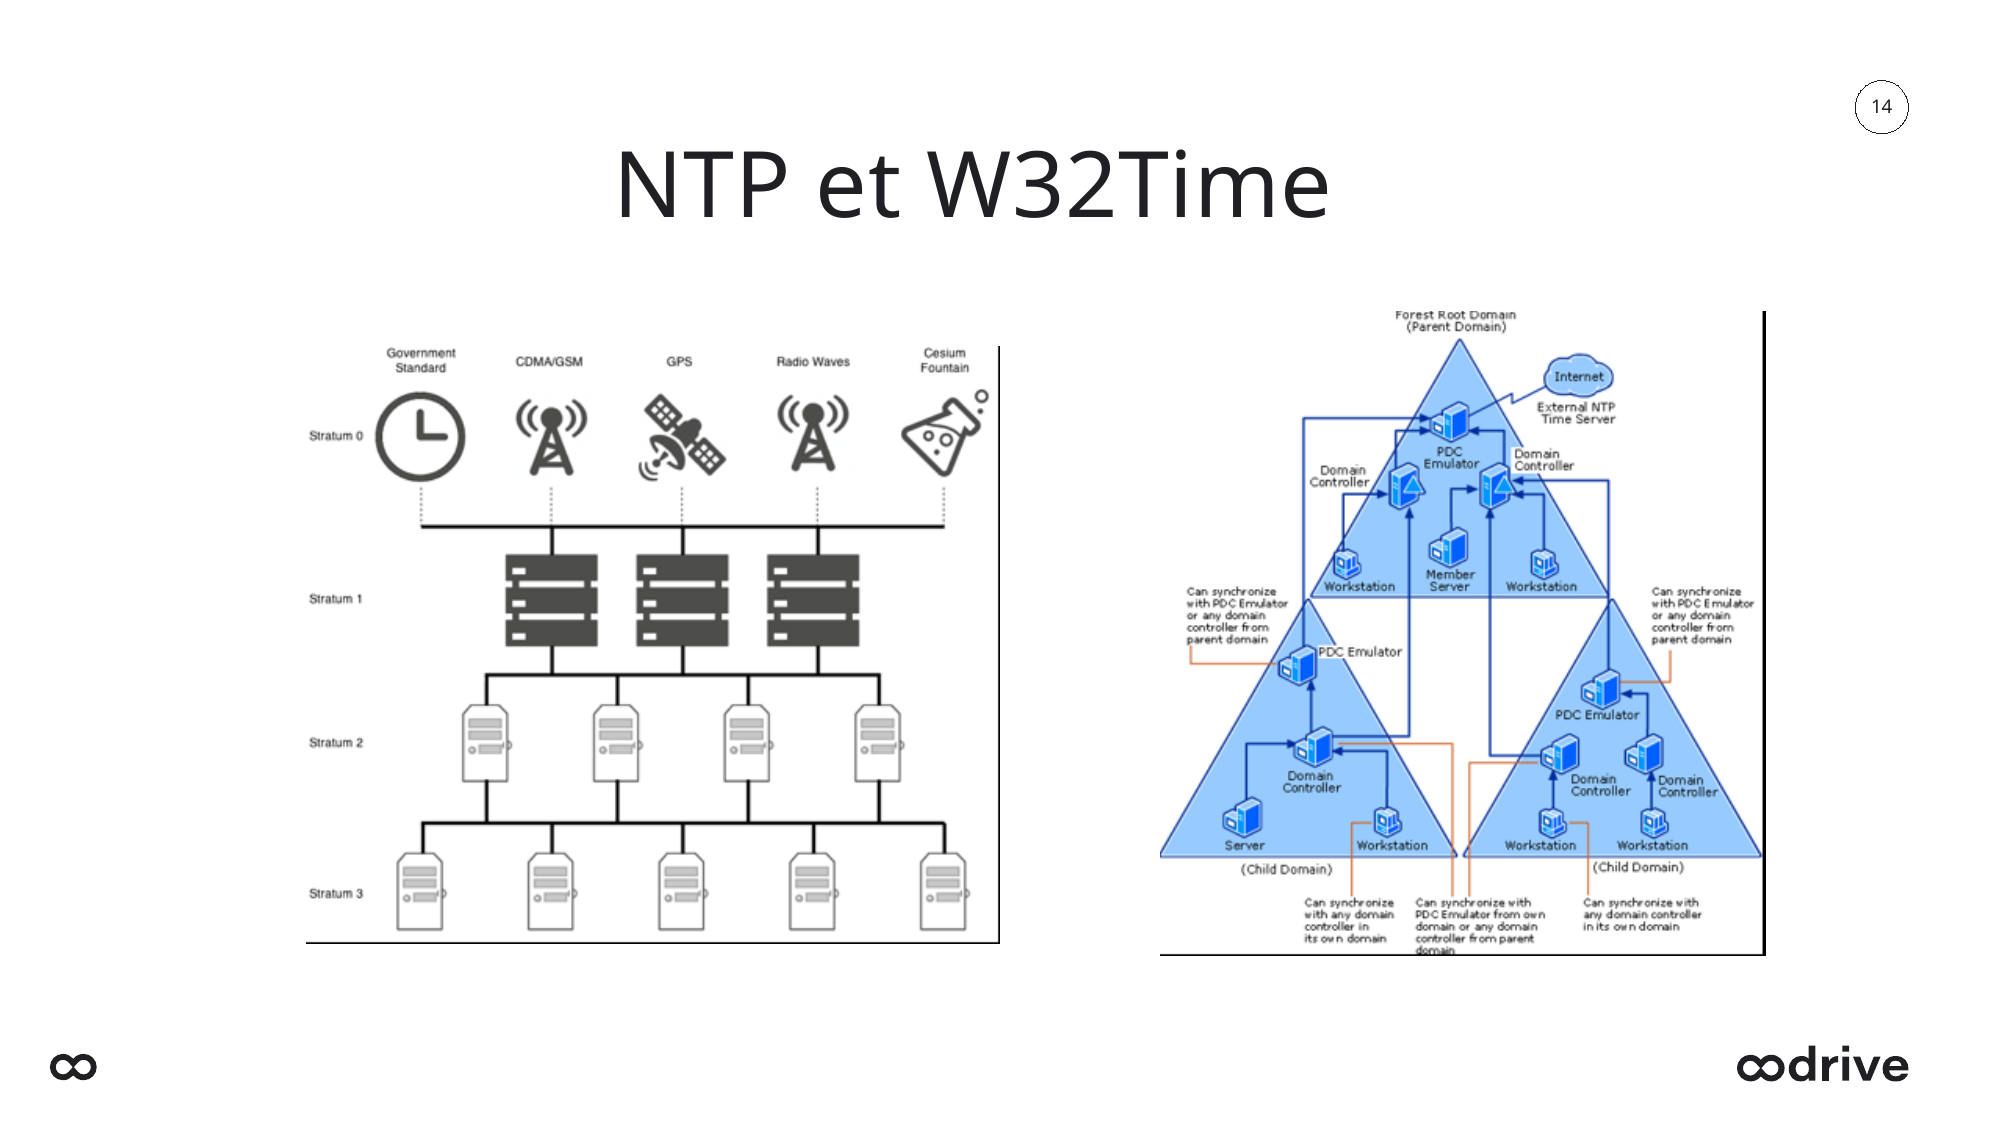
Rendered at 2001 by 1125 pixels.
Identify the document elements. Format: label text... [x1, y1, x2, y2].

picture [306, 346, 1000, 944]
picture [1160, 311, 1766, 956]
title NTP et W32Time [91, 133, 1856, 240]
slide_number 14 [1855, 80, 1909, 134]
